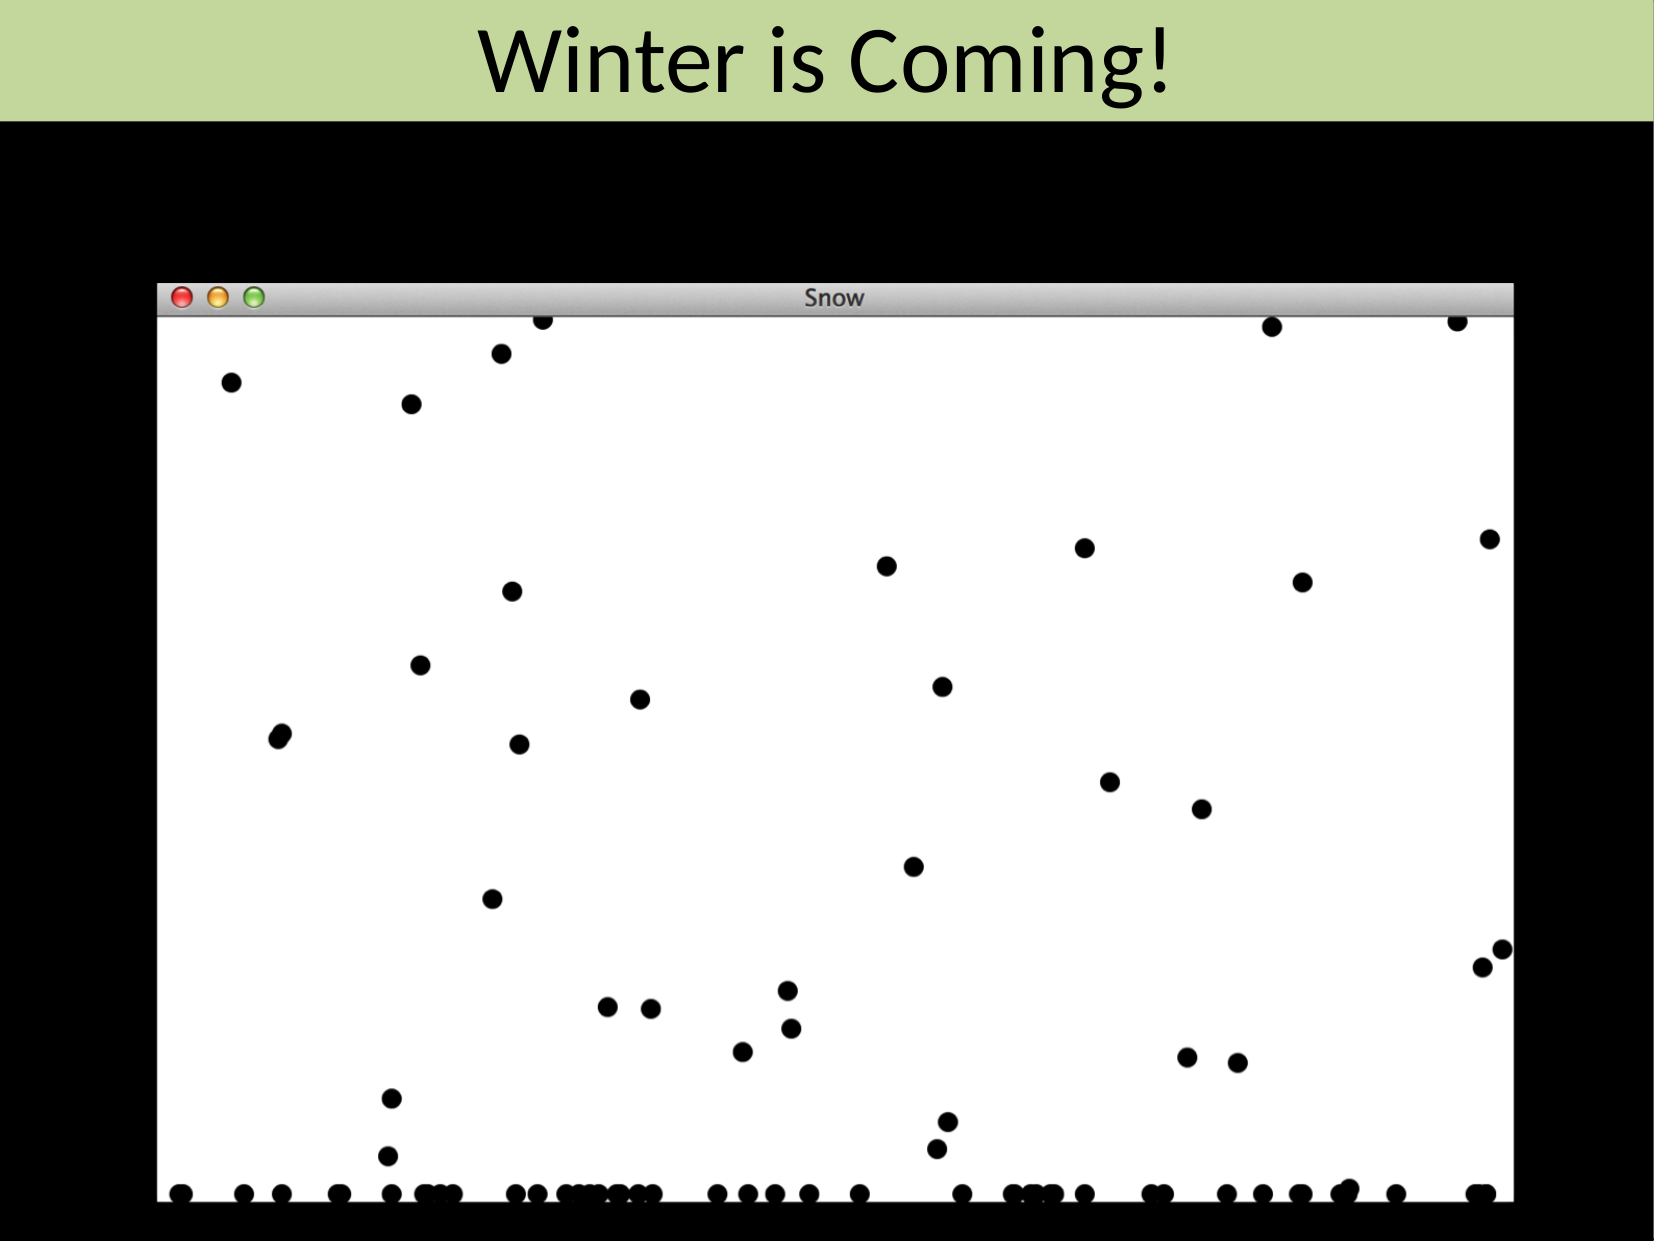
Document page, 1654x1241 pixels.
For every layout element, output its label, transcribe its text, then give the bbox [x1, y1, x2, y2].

text_box [0, 122, 1654, 1241]
text_box Winter is Coming! [0, 0, 1654, 122]
picture [151, 282, 1521, 1210]
